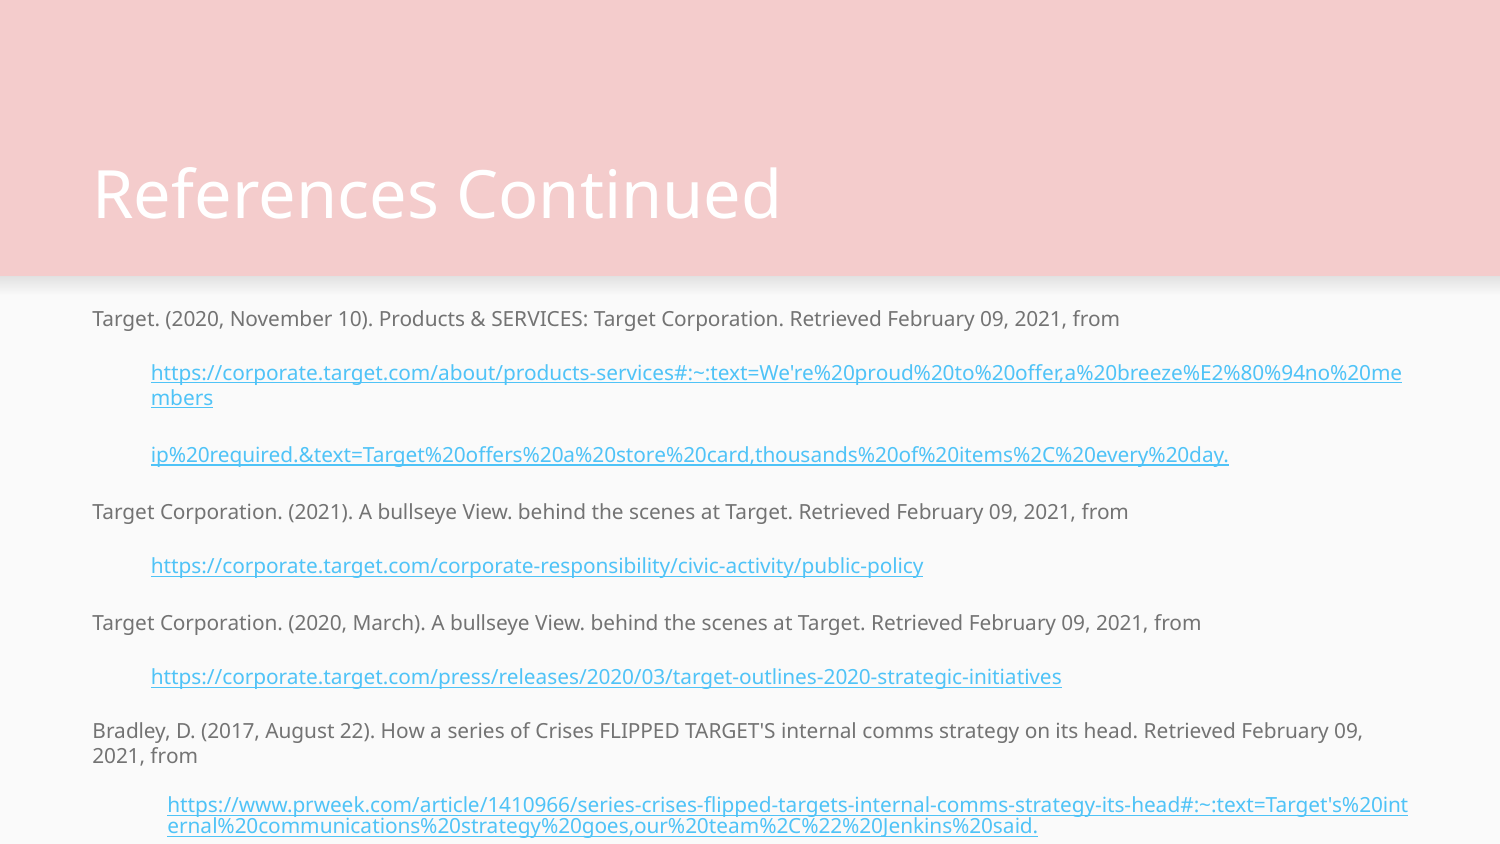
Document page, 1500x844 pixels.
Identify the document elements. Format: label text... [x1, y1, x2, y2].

title References Continued [77, 121, 1427, 248]
list Target. (2020, November 10). Products & SERVICES: Target Corporation. Retrieved February 09, 2021, from https://corporate.target.com/about/products-services#:~:text=We're%20proud%20to%20offer,a%20breeze%E2%80%94no%20members ip%20required.&text=Target%20offers%20a%20store%20card,thousands%20of%20items%2C%20every%20day. Target Corporation. (2021). A bullseye View. behind the scenes at Target. Retrieved February 09, 2021, from https://corporate.target.com/corporate-responsibility/civic-activity/public-policy Target Corporation. (2020, March). A bullseye View. behind the scenes at Target. Retrieved February 09, 2021, from https://corporate.target.com/press/releases/2020/03/target-outlines-2020-strategic-initiatives Bradley, D. (2017, August 22). How a series of Crises FLIPPED TARGET'S internal comms strategy on its head. Retrieved February 09, 2021, from https://www.prweek.com/article/1410966/series-crises-flipped-targets-internal-comms-strategy-its-head#:~:text=Target's%20internal%20communications%20strategy%20goes,our%20team%2C%22%20Jenkins%20said. [77, 286, 1427, 834]
